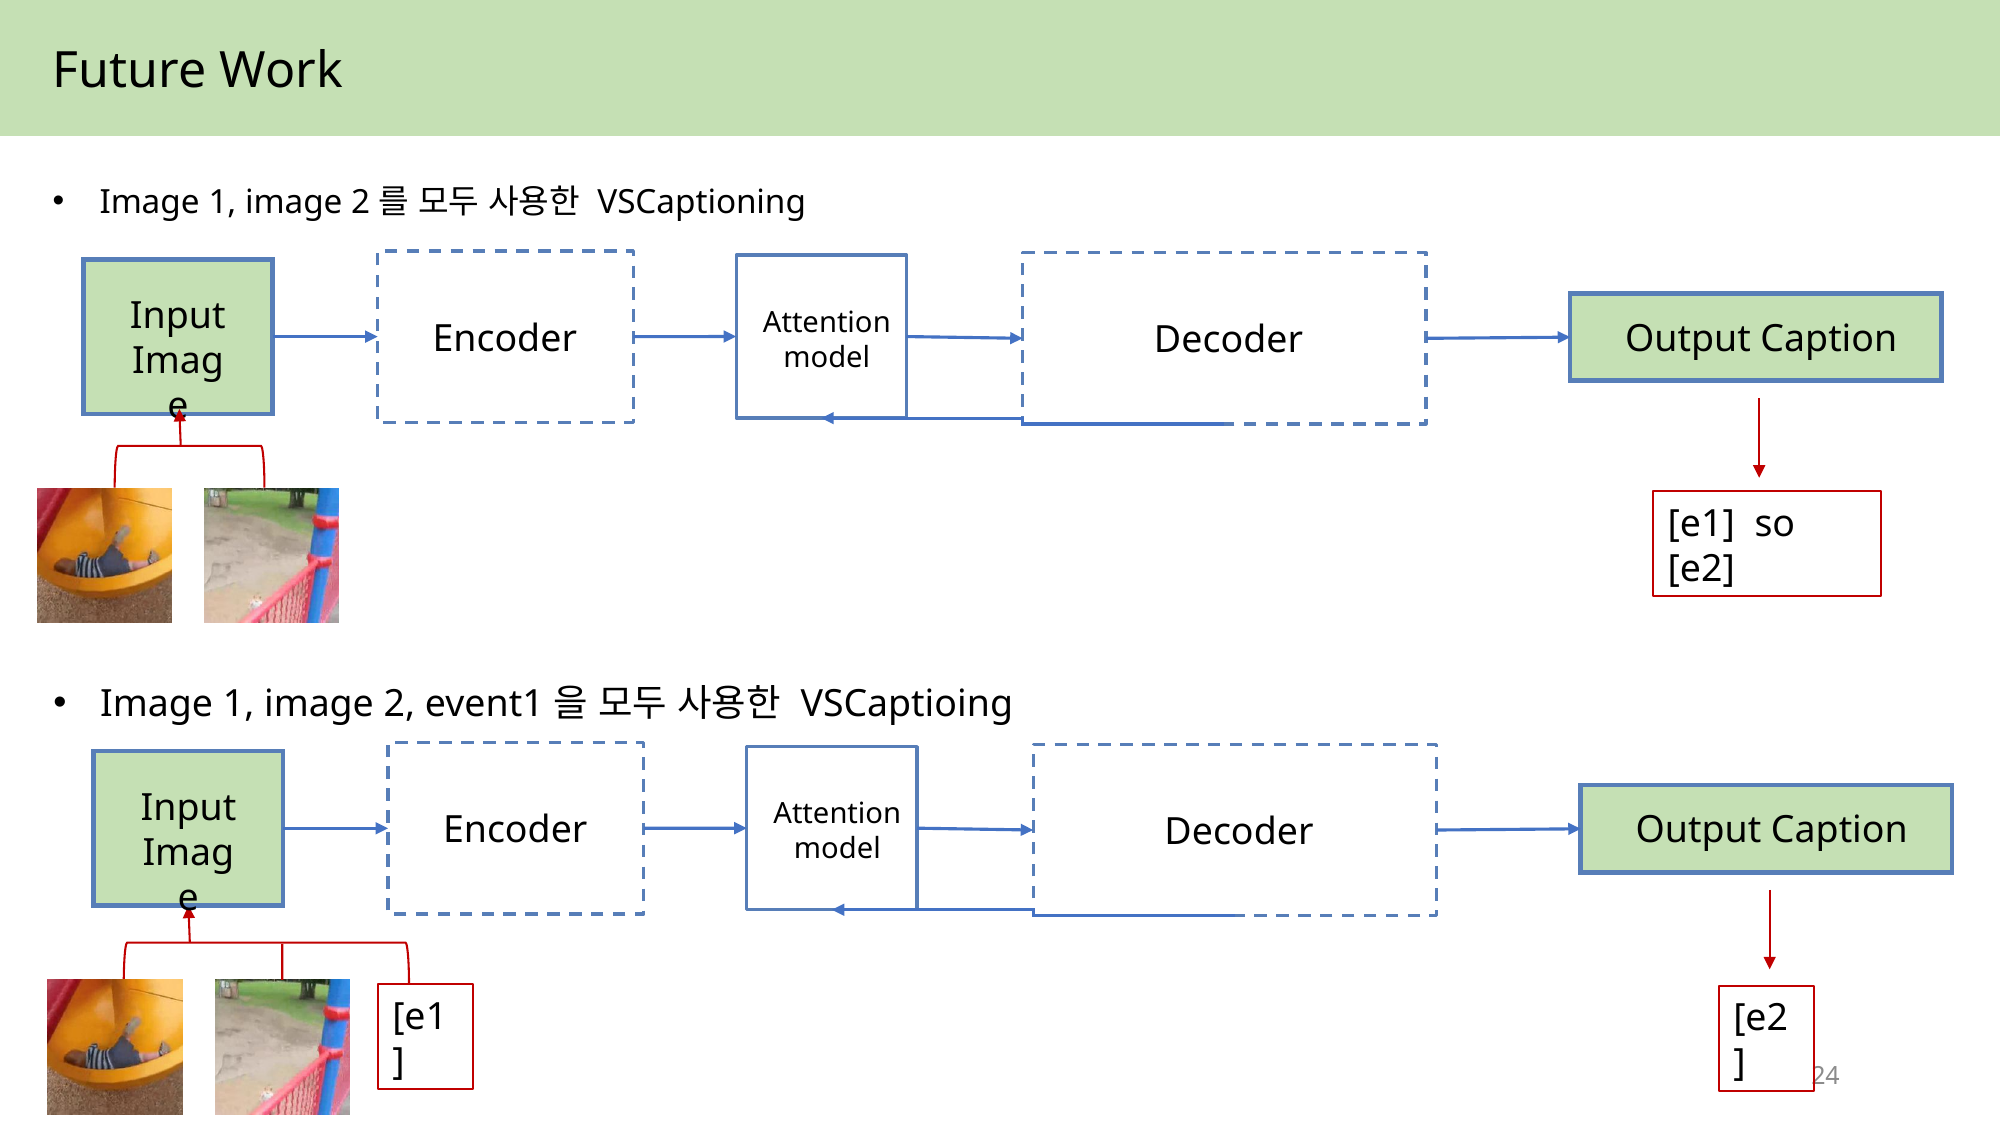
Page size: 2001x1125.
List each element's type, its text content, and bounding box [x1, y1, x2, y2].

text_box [37, 250, 1942, 623]
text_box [47, 742, 1953, 1115]
text_box Image 1, image 2, event1을 모두 사용한 VSCaptioing [38, 671, 1029, 732]
text_box [0, 0, 2000, 136]
text_box Future Work [37, 29, 1971, 105]
text_box Image 1, image 2를 모두 사용한 VSCaptioning [37, 173, 1971, 228]
